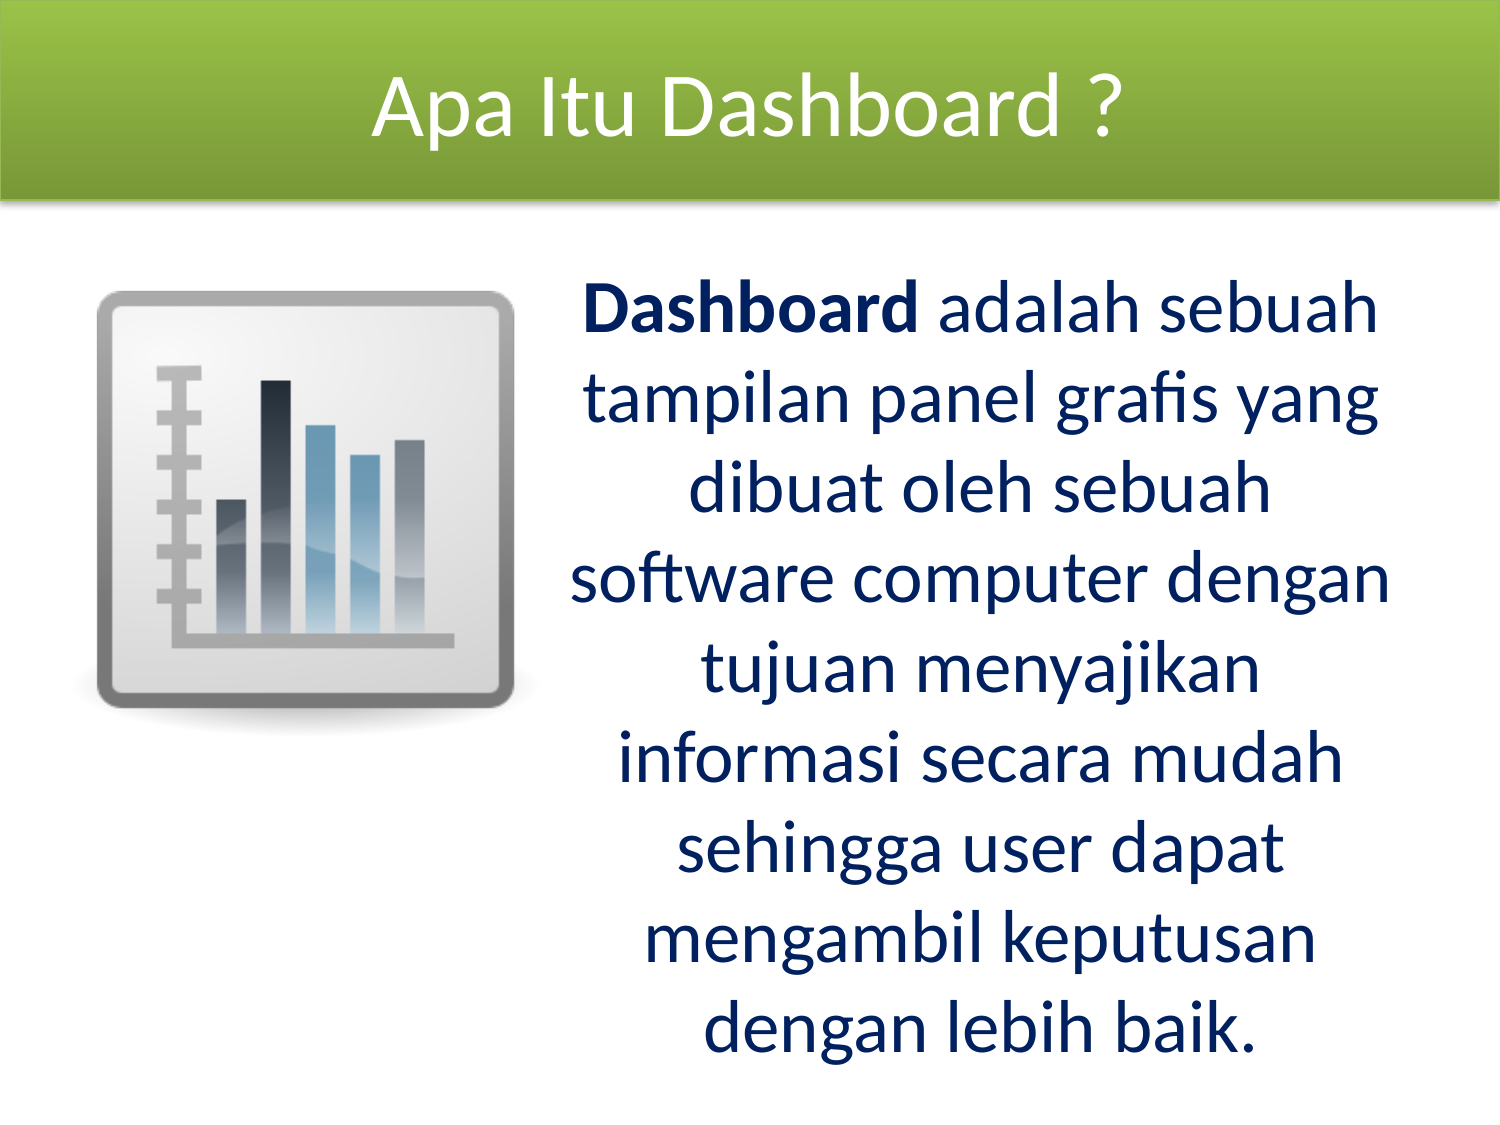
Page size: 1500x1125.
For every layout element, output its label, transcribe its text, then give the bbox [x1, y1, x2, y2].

picture [68, 262, 544, 738]
title Apa Itu Dashboard ? [0, 0, 1500, 201]
text_box [74, 688, 1425, 1089]
list Dashboard adalah sebuah tampilan panel grafis yang dibuat oleh sebuah software computer dengan tujuan menyajikan informasi secara mudah sehingga user dapat mengambil keputusan dengan lebih baik. [537, 249, 1425, 650]
